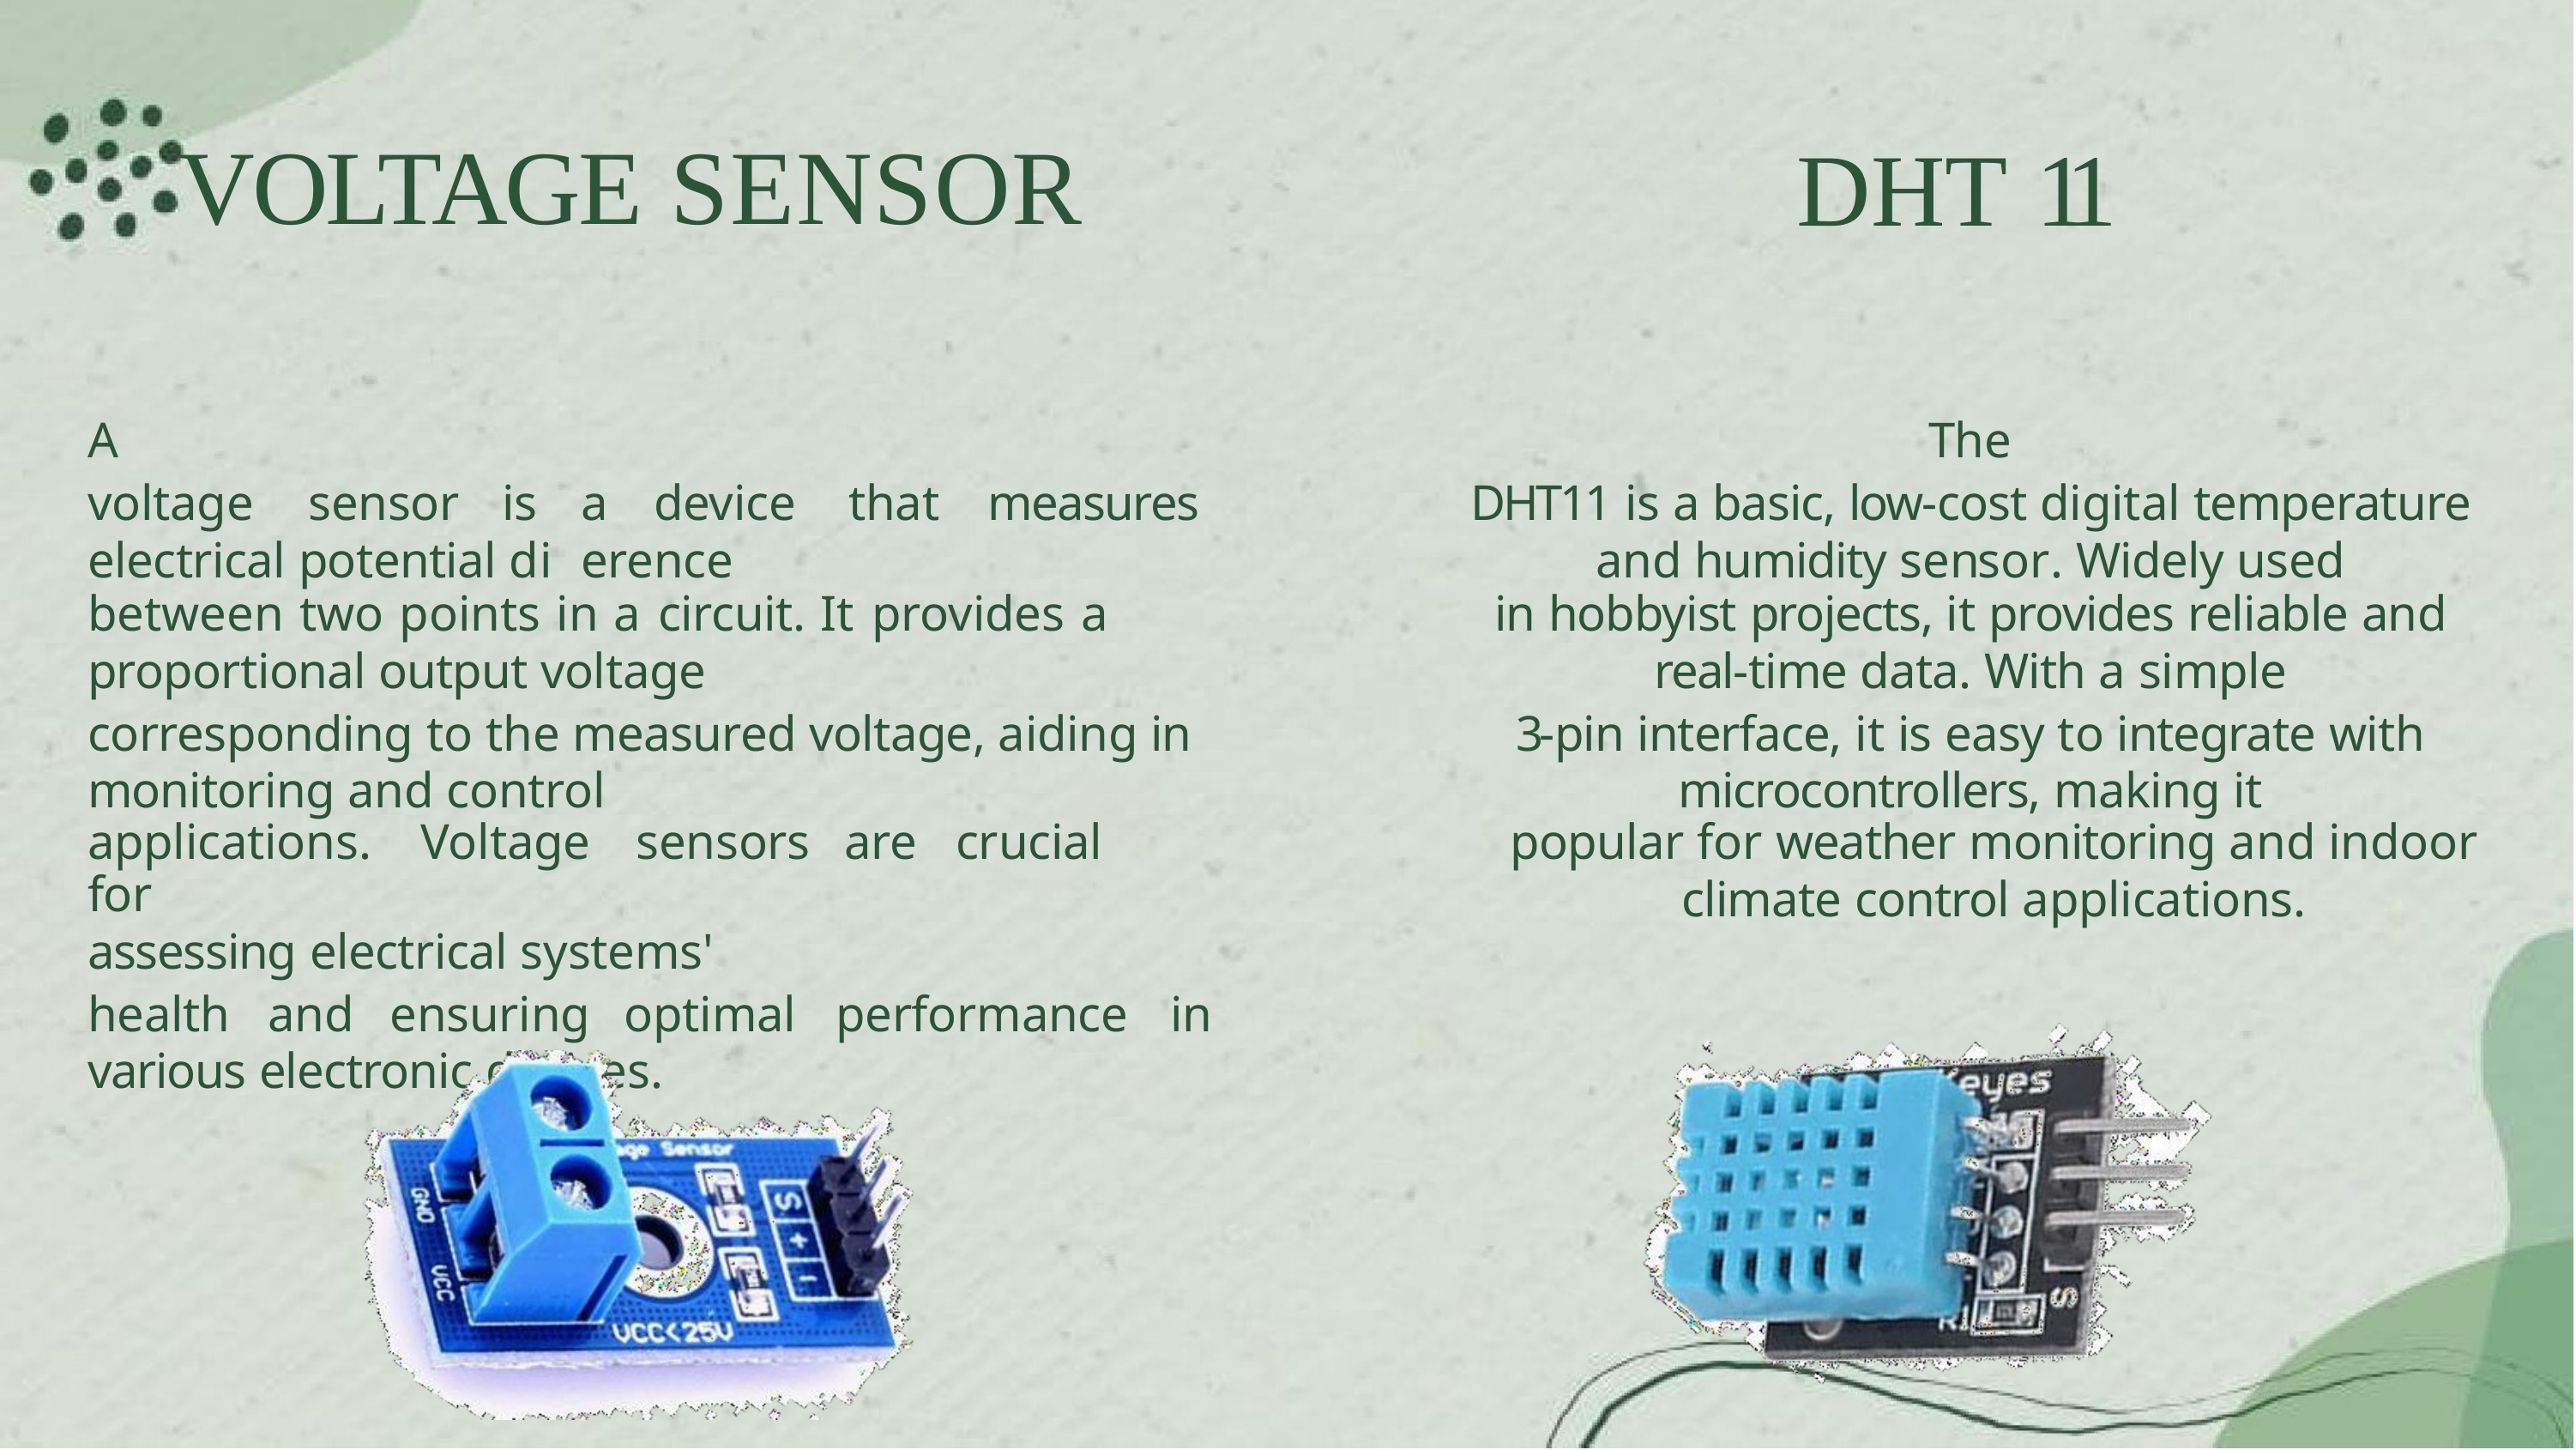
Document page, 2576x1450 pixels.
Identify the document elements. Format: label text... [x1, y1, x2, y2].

text_box DHT 11 [1795, 121, 2123, 247]
text_box The DHT11 is a basic, low-cost digital temperature and humidity sensor. Widely used in hobbyist projects, it provides reliable and real-time data. With a simple 3-pin interface, it is easy to integrate with microcontrollers, making it popular for weather monitoring and indoor climate control applications. [1434, 404, 2506, 927]
text_box A voltage sensor is a device that measures electrical potential di erence between two points in a circuit. It provides a proportional output voltage corresponding to the measured voltage, aiding in monitoring and control applications. Voltage sensors are crucial for assessing electrical systems' health and ensuring optimal performance in various electronic devices. [86, 404, 1215, 1049]
picture [0, 0, 2573, 1448]
title VOLTAGE SENSOR [177, 117, 1100, 361]
